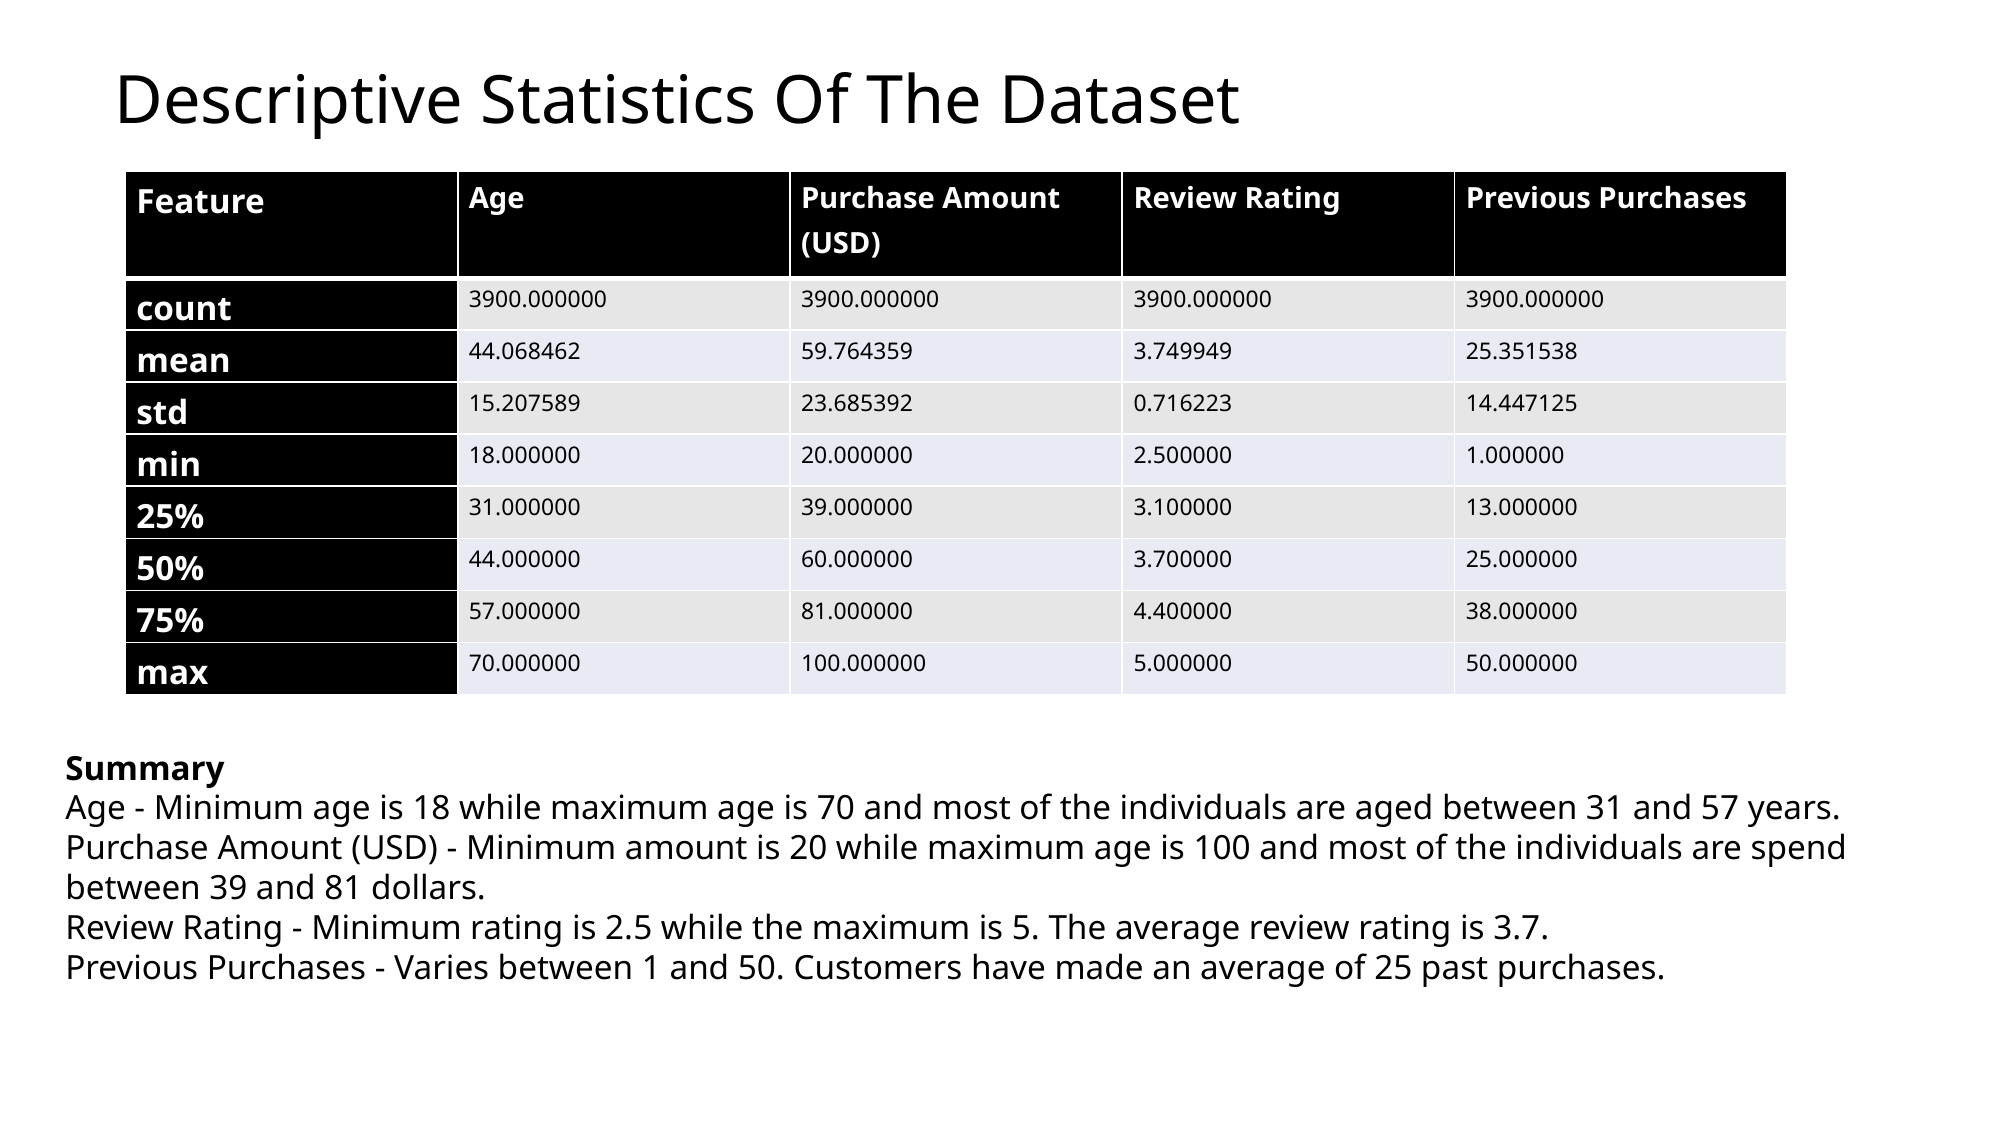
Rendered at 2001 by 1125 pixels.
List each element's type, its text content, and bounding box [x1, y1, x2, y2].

table_cell 70.000000 [459, 643, 789, 694]
table_cell 2.500000 [1123, 435, 1454, 485]
table_cell 23.685392 [791, 383, 1121, 433]
table_cell 0.716223 [1123, 383, 1454, 433]
table_header Purchase Amount (USD) [791, 172, 1121, 276]
table_cell 20.000000 [791, 435, 1121, 485]
table_header Age [459, 172, 789, 276]
table_cell 60.000000 [791, 539, 1121, 590]
table_cell 5.000000 [1123, 643, 1454, 694]
table_cell mean [126, 331, 457, 381]
table_cell 3900.000000 [459, 281, 789, 329]
table_cell 31.000000 [459, 487, 789, 538]
table_cell 18.000000 [459, 435, 789, 485]
table_header Review Rating [1123, 172, 1454, 276]
table_cell 3.700000 [1123, 539, 1454, 590]
table_cell 1.000000 [1455, 435, 1786, 485]
table_cell 50% [126, 539, 457, 590]
table_cell 25.000000 [1455, 539, 1786, 590]
table_cell 57.000000 [459, 591, 789, 642]
table_cell 39.000000 [791, 487, 1121, 538]
table_cell std [126, 383, 457, 433]
table_cell 13.000000 [1455, 487, 1786, 538]
table_cell 75% [126, 591, 457, 642]
table_cell 15.207589 [459, 383, 789, 433]
table_cell 50.000000 [1455, 643, 1786, 694]
table_header Previous Purchases [1455, 172, 1786, 276]
table_cell min [126, 435, 457, 485]
table_cell 4.400000 [1123, 591, 1454, 642]
table_cell 3.749949 [1123, 331, 1454, 381]
table_cell 100.000000 [791, 643, 1121, 694]
table_cell 44.068462 [459, 331, 789, 381]
table_cell 3900.000000 [791, 281, 1121, 329]
table_header Feature [126, 172, 457, 276]
table_cell count [126, 281, 457, 329]
table_cell 59.764359 [791, 331, 1121, 381]
table_cell 81.000000 [791, 591, 1121, 642]
table_cell 14.447125 [1455, 383, 1786, 433]
table_cell 25.351538 [1455, 331, 1786, 381]
text_box Descriptive Statistics Of The Dataset [99, 49, 1787, 145]
table_cell 3900.000000 [1123, 281, 1454, 329]
table_cell 44.000000 [459, 539, 789, 590]
table_cell 3.100000 [1123, 487, 1454, 538]
text_box Summary Age - Minimum age is 18 while maximum age is 70 and most of the individuals are aged between 31 and 57 years. Purchase Amount (USD) - Minimum amount is 20 while maximum age is 100 and most of the individuals are spend between 39 and 81 dollars. Review Rating - Minimum rating is 2.5 while the maximum is 5. The average review rating is 3.7. Previous Purchases - Varies between 1 and 50. Customers have made an average of 25 past purchases. [50, 739, 1892, 994]
table_cell 3900.000000 [1455, 281, 1786, 329]
table_cell 38.000000 [1455, 591, 1786, 642]
table_cell 25% [126, 487, 457, 538]
table_cell max [126, 643, 457, 694]
